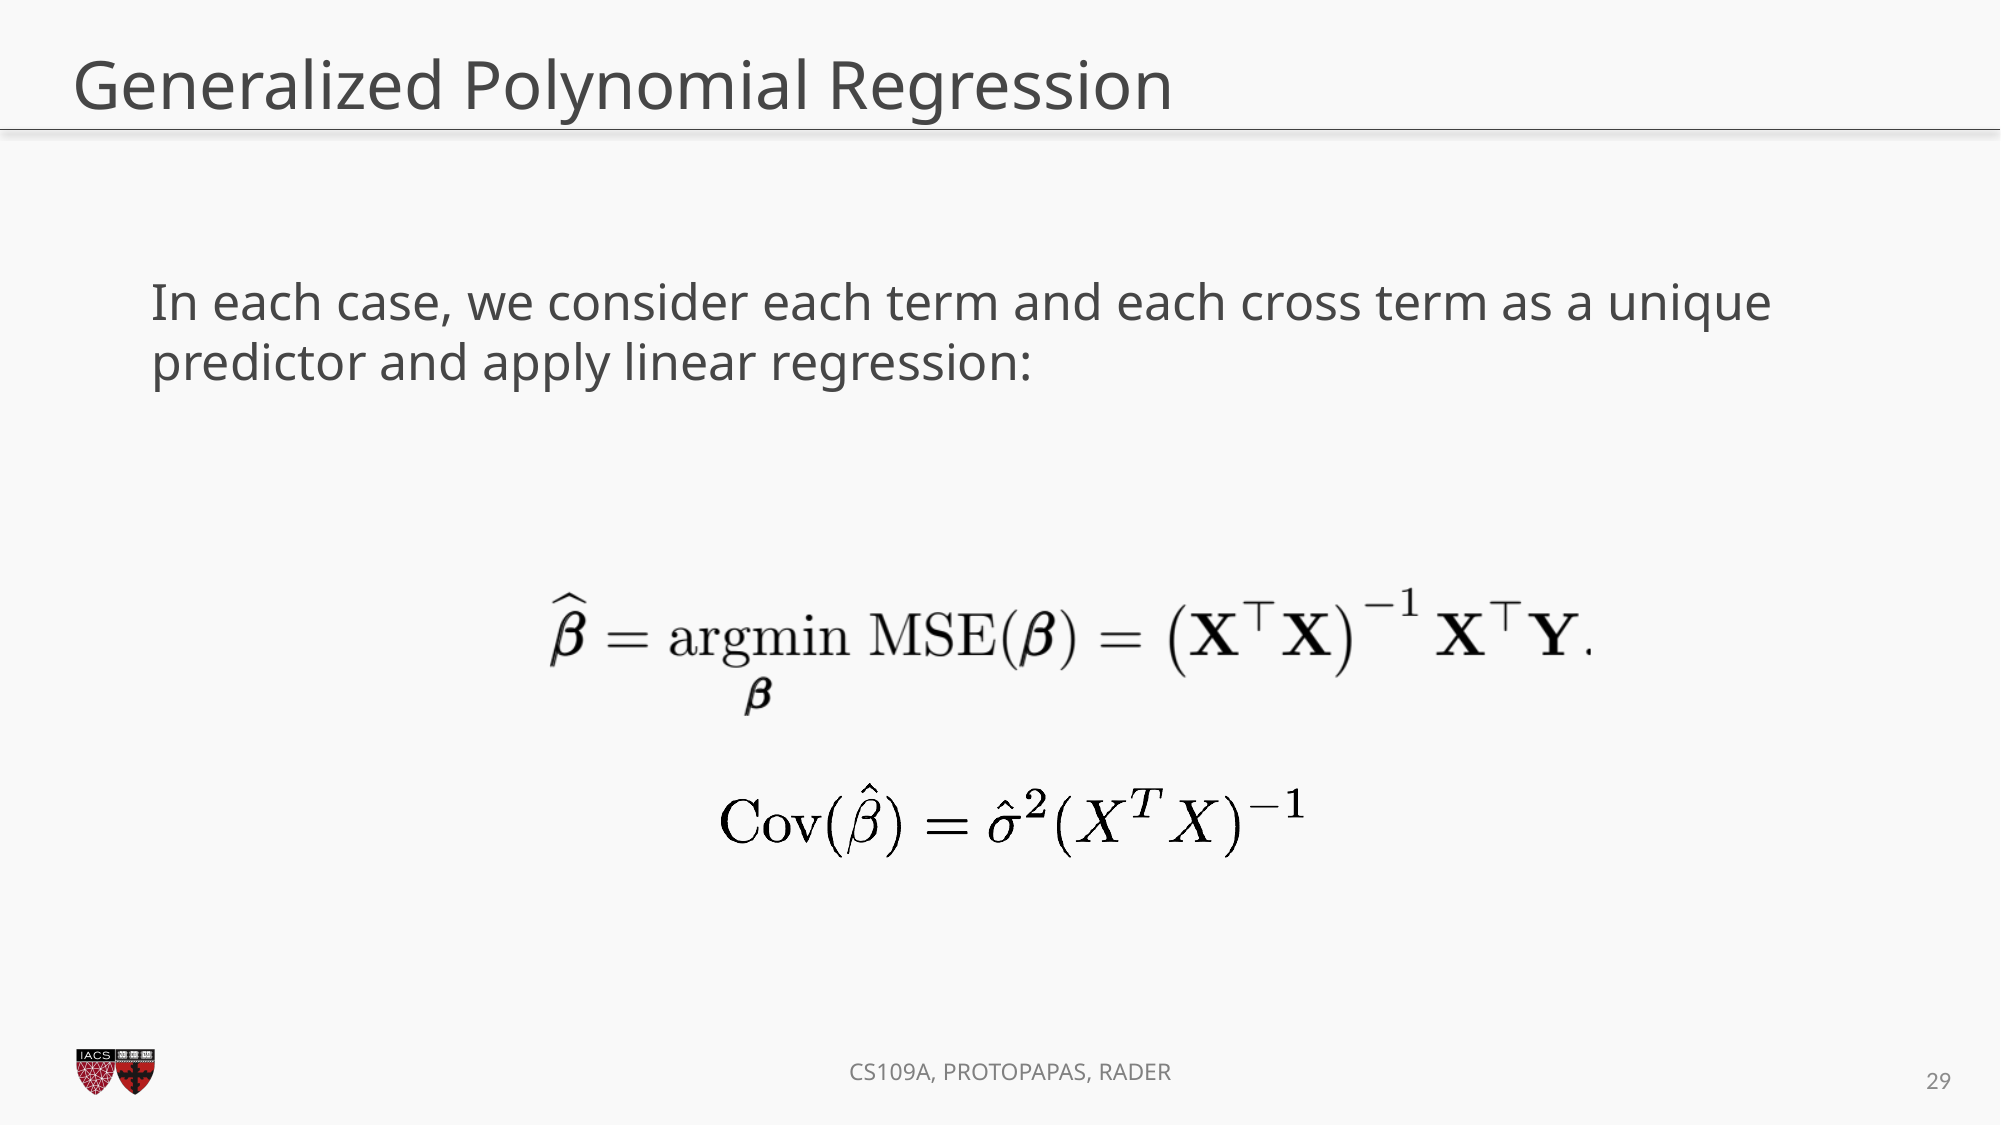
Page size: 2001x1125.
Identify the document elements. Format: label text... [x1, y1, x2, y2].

slide_number 28 [1500, 1050, 1967, 1110]
picture [548, 587, 1591, 717]
picture [75, 1049, 155, 1095]
title Generalized Polynomial Regression [57, 35, 1943, 162]
picture [721, 783, 1304, 859]
